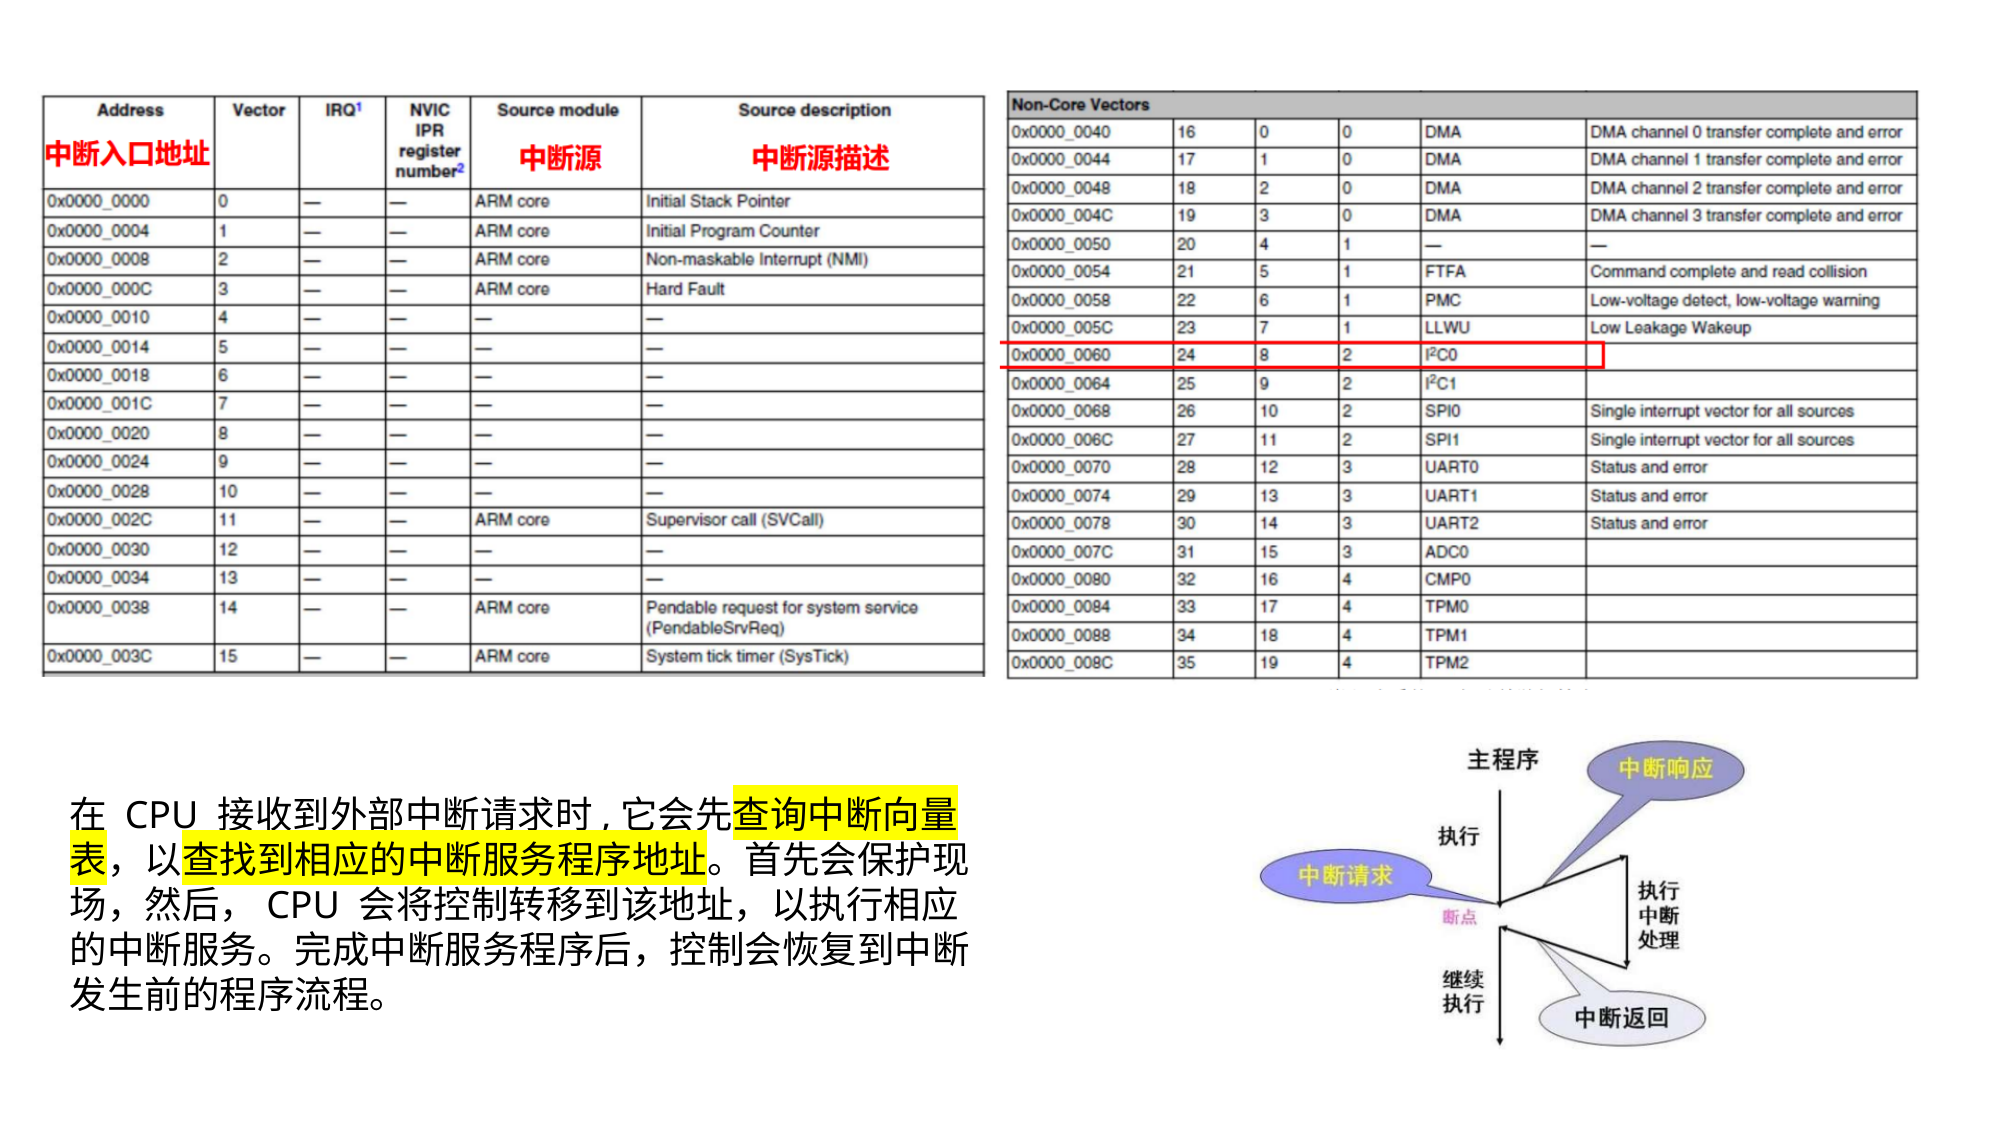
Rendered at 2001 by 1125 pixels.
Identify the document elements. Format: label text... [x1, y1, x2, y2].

picture [23, 80, 1934, 1099]
text_box 在 CPU 接收到外部中断请求时,它会先查询中断向量表，以查找到相应的中断服务程序地址。首先会保护现场，然后，CPU 会将控制转移到该地址，以执行相应的中断服务。完成中断服务程序后，控制会恢复到中断发生前的程序流程。 [55, 784, 1000, 1024]
